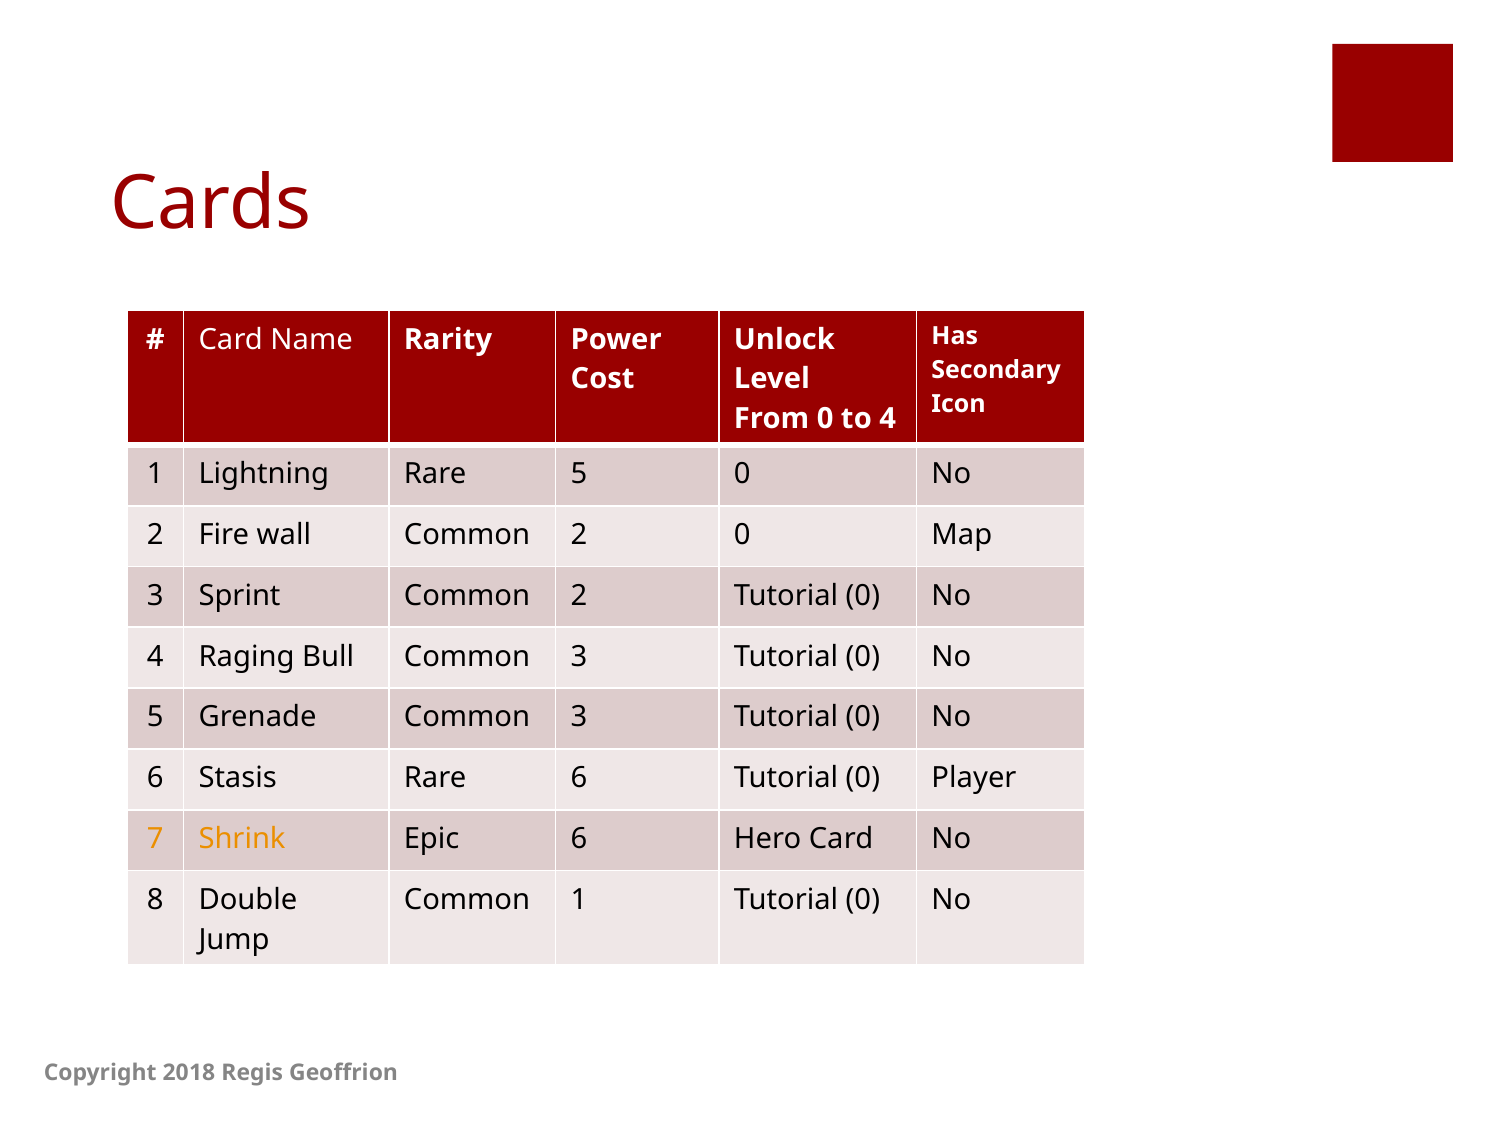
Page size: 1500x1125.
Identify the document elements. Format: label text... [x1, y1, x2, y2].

footer Copyright 2018 Regis Geoffrion [28, 1042, 1015, 1103]
table_cell 0 [720, 448, 916, 505]
table_cell 0 [720, 507, 916, 566]
table_cell No [917, 871, 1084, 964]
table_cell Shrink [184, 811, 388, 870]
table_cell Tutorial (0) [720, 567, 916, 626]
table_cell No [917, 689, 1084, 748]
table_cell Raging Bull [184, 628, 388, 687]
table_header # [128, 311, 183, 442]
table_cell Common [390, 628, 555, 687]
table_cell 1 [556, 871, 718, 964]
table_cell Stasis [184, 750, 388, 809]
table_cell 7 [128, 811, 183, 870]
table_header Power Cost [556, 311, 718, 442]
table_cell 2 [556, 507, 718, 566]
table_cell Fire wall [184, 507, 388, 566]
table_cell Tutorial (0) [720, 750, 916, 809]
table_cell Rare [390, 448, 555, 505]
table_cell Common [390, 507, 555, 566]
table_cell 5 [128, 689, 183, 748]
table_cell 6 [128, 750, 183, 809]
table_cell No [917, 567, 1084, 626]
table_cell 4 [128, 628, 183, 687]
table_cell Common [390, 689, 555, 748]
table_cell 1 [128, 448, 183, 505]
table_cell 2 [128, 507, 183, 566]
table_cell 6 [556, 811, 718, 870]
table_cell Sprint [184, 567, 388, 626]
table_cell No [917, 811, 1084, 870]
table_cell Epic [390, 811, 555, 870]
table_cell 6 [556, 750, 718, 809]
table_cell 3 [556, 628, 718, 687]
table_cell 2 [556, 567, 718, 626]
table_cell Grenade [184, 689, 388, 748]
table_header Card Name [184, 311, 388, 442]
table_cell Map [917, 507, 1084, 566]
table_header Unlock Level From 0 to 4 [720, 311, 916, 442]
table_cell Tutorial (0) [720, 871, 916, 964]
table_cell Lightning [184, 448, 388, 505]
table_cell Tutorial (0) [720, 628, 916, 687]
table_cell Hero Card [720, 811, 916, 870]
table_cell Rare [390, 750, 555, 809]
table_cell Double Jump [184, 871, 388, 964]
table_cell 3 [556, 689, 718, 748]
table_cell 8 [128, 871, 183, 964]
table_cell Common [390, 567, 555, 626]
table_cell Common [390, 871, 555, 964]
table_header Rarity [390, 311, 555, 442]
table_cell Player [917, 750, 1084, 809]
table_cell No [917, 628, 1084, 687]
title Cards [95, 63, 1163, 252]
table_cell No [917, 448, 1084, 505]
table_cell 5 [556, 448, 718, 505]
table_header Has Secondary Icon [917, 311, 1084, 442]
table_cell 3 [128, 567, 183, 626]
table_cell Tutorial (0) [720, 689, 916, 748]
